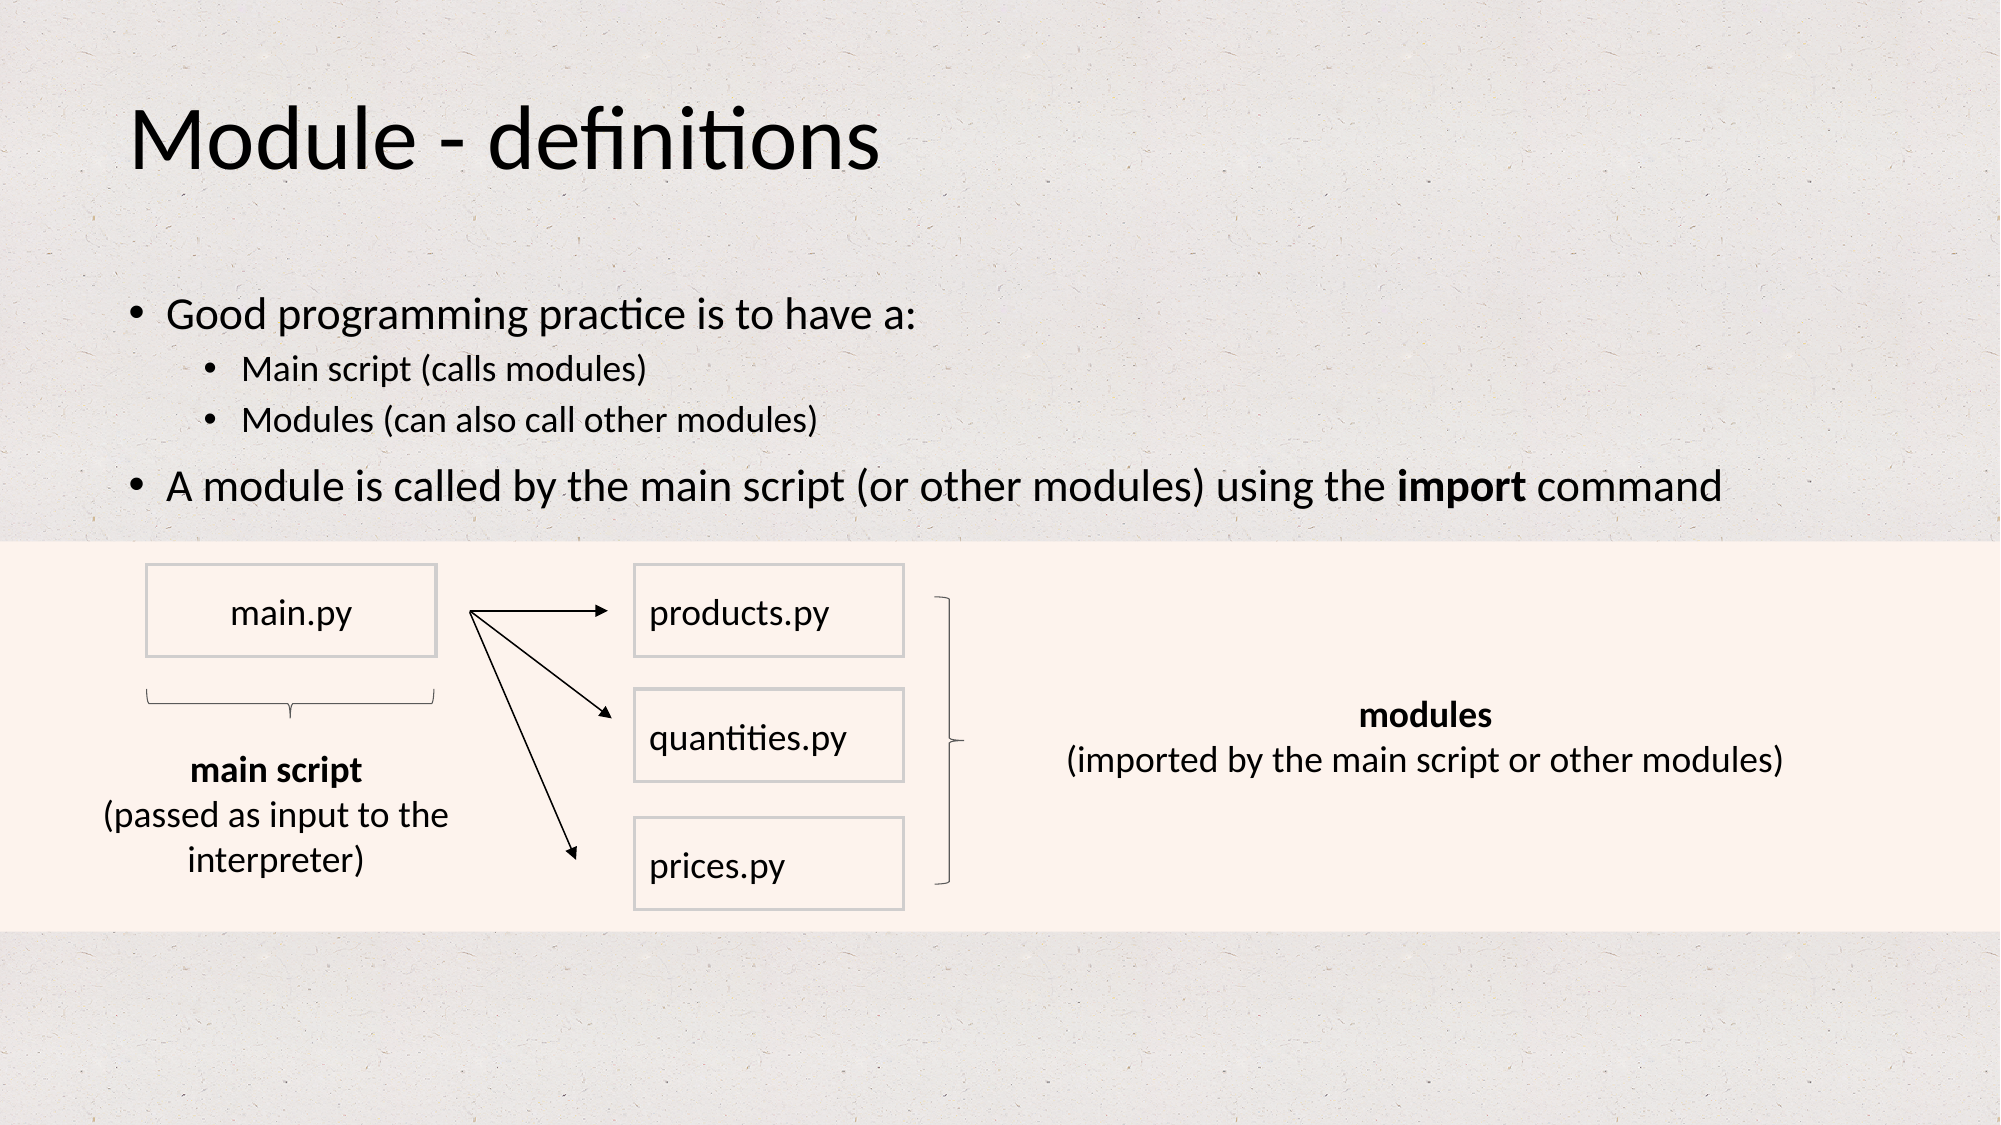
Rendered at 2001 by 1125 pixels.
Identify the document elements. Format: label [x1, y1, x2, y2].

picture [0, 0, 2000, 1125]
text_box [469, 610, 612, 719]
text_box [469, 612, 577, 860]
